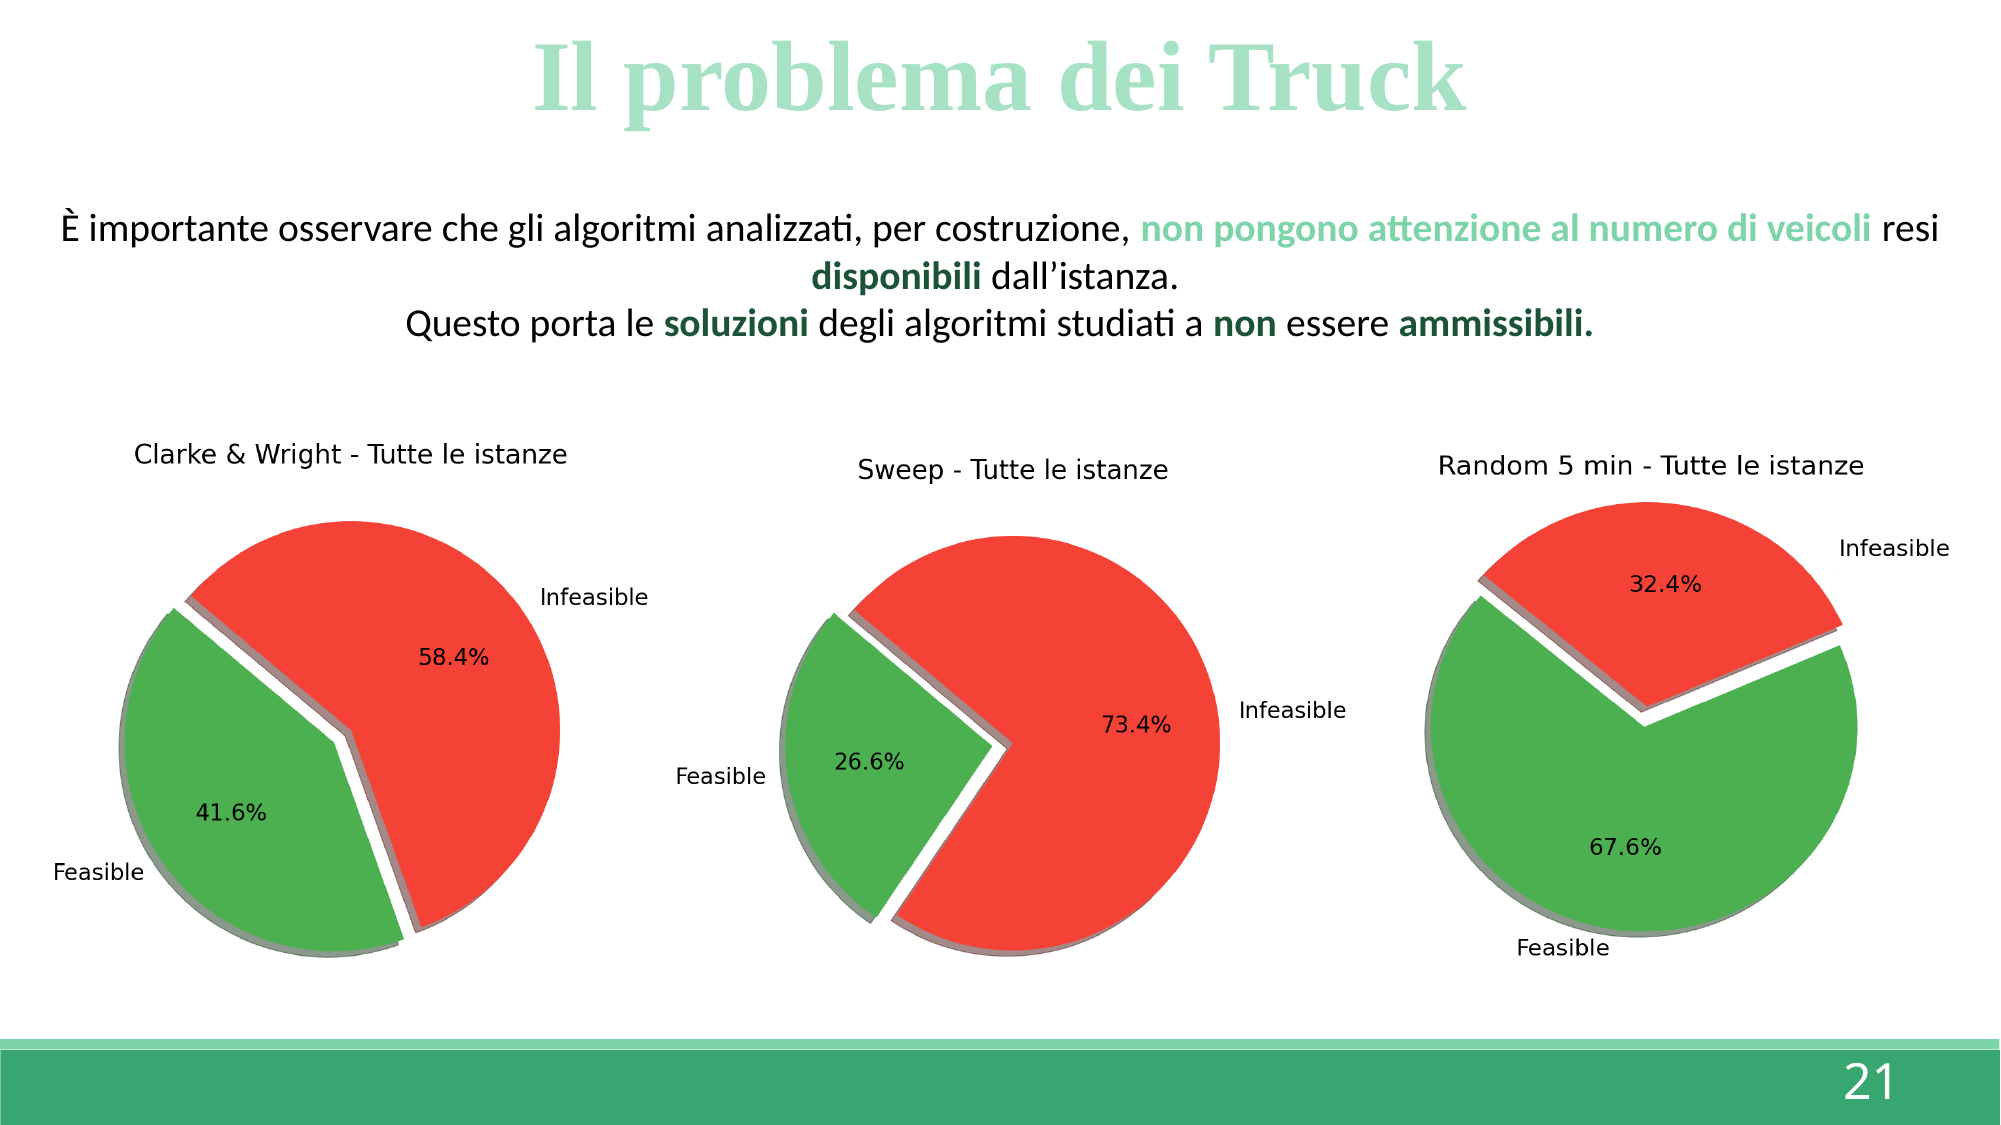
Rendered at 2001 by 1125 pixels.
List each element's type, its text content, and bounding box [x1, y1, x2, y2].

picture [37, 433, 1361, 964]
text_box Il problema dei Truck [0, 11, 2000, 139]
text_box È importante osservare che gli algoritmi analizzati, per costruzione, non pongono attenzione al numero di veicoli resi disponibili dall’istanza. Questo porta le soluzioni degli algoritmi studiati a non essere ammissibili. [26, 194, 1974, 352]
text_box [1389, 433, 1970, 980]
slide_number 21 [1699, 1053, 1916, 1114]
